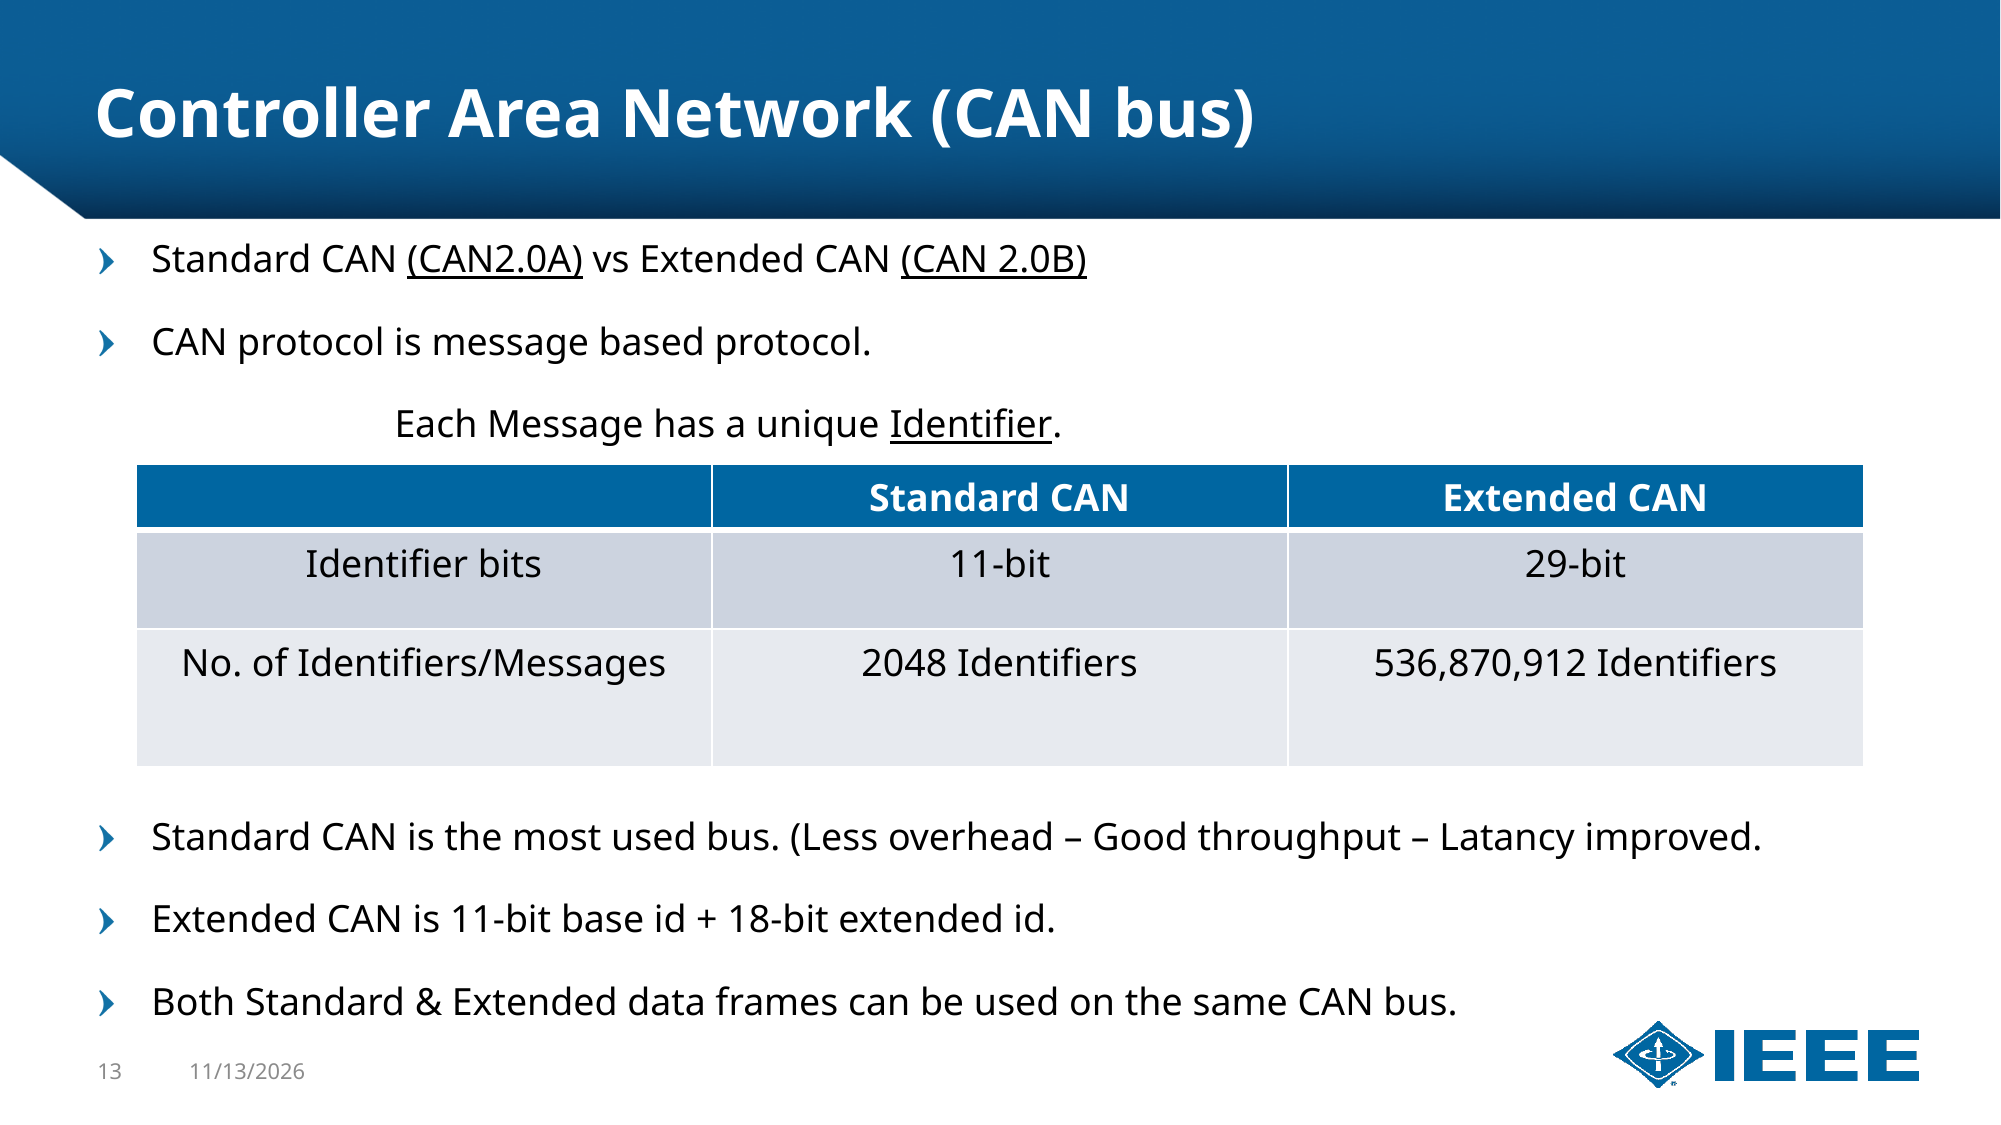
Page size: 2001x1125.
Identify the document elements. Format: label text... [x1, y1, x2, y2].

text_box Standard CAN (CAN2.0A) vs Extended CAN (CAN 2.0B) CAN protocol is message based protocol. Each Message has a unique Identifier. Standard CAN is the most used bus. (Less overhead – Good throughput – Latancy improved. Extended CAN is 11-bit base id + 18-bit extended id. Both Standard & Extended data frames can be used on the same CAN bus. [79, 227, 1884, 781]
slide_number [189, 1042, 549, 1103]
slide_number 13 [97, 1042, 176, 1103]
title Controller Area Network (CAN bus) [79, 22, 1901, 199]
picture [0, 0, 2001, 1125]
